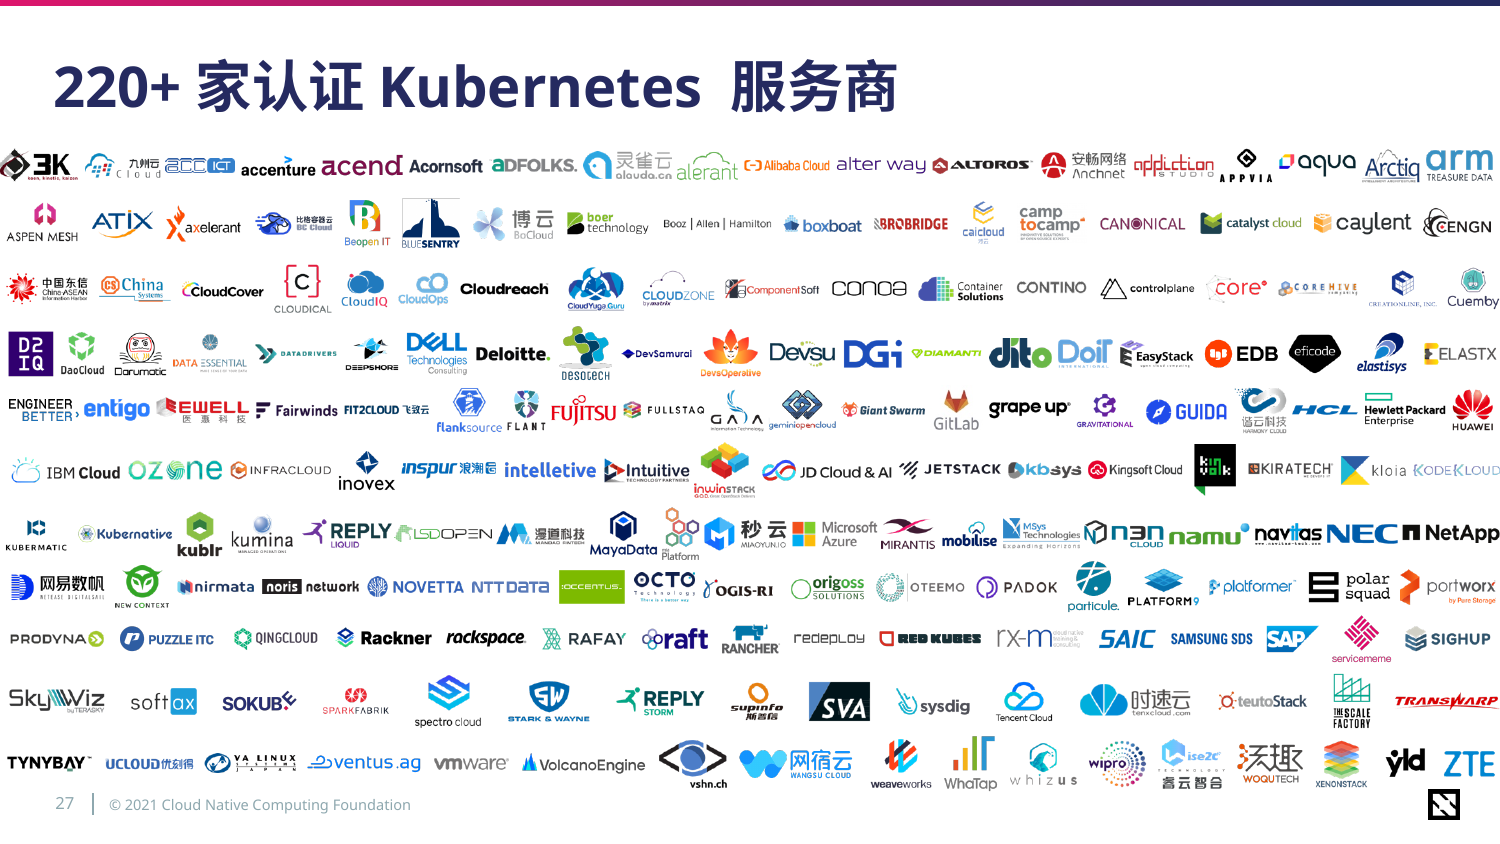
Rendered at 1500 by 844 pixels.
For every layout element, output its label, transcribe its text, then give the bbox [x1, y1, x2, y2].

picture [558, 325, 613, 382]
picture [742, 156, 832, 175]
picture [1378, 741, 1433, 786]
picture [640, 265, 715, 312]
title 220+家认证Kubernetes 服务商 [42, 52, 1458, 126]
picture [1168, 631, 1254, 646]
picture [720, 622, 781, 654]
picture [407, 156, 484, 174]
picture [1276, 278, 1359, 299]
picture [0, 515, 74, 552]
picture [1423, 148, 1494, 183]
picture [768, 339, 837, 368]
picture [1338, 454, 1407, 486]
picture [1006, 460, 1083, 480]
picture [994, 679, 1053, 722]
picture [928, 385, 984, 435]
picture [7, 686, 106, 715]
picture [1007, 740, 1078, 787]
picture [829, 279, 908, 298]
picture [1367, 269, 1438, 308]
picture [620, 399, 706, 421]
picture [344, 198, 391, 248]
picture [399, 459, 498, 481]
picture [1131, 152, 1215, 178]
picture [1216, 688, 1309, 714]
picture [177, 579, 254, 595]
picture [1197, 210, 1303, 237]
picture [930, 154, 1036, 176]
picture [723, 277, 822, 300]
picture [1128, 563, 1199, 611]
picture [471, 206, 555, 241]
picture [305, 752, 423, 775]
picture [404, 330, 469, 377]
picture [114, 565, 169, 609]
picture [657, 738, 728, 789]
picture [994, 619, 1086, 657]
picture [238, 152, 317, 178]
picture [557, 568, 626, 606]
picture [988, 338, 1053, 369]
picture [789, 519, 879, 548]
picture [767, 388, 838, 432]
picture [842, 334, 903, 372]
picture [661, 208, 773, 238]
picture [874, 572, 966, 602]
picture [75, 523, 174, 545]
picture [1204, 273, 1268, 304]
picture [8, 627, 107, 649]
picture [1098, 217, 1187, 230]
picture [1421, 342, 1498, 365]
picture [694, 442, 755, 498]
picture [558, 265, 633, 312]
picture [877, 629, 983, 648]
picture [443, 628, 529, 649]
picture [840, 397, 926, 423]
picture [1361, 147, 1420, 183]
picture [675, 149, 739, 181]
picture [1075, 391, 1135, 428]
picture [83, 141, 161, 190]
picture [494, 521, 586, 547]
picture [221, 689, 298, 713]
picture [204, 753, 296, 774]
picture [986, 400, 1072, 420]
picture [225, 514, 300, 553]
picture [1410, 462, 1500, 478]
picture [1137, 392, 1230, 427]
picture [340, 268, 388, 308]
picture [908, 346, 983, 360]
picture [1347, 332, 1416, 375]
picture [4, 754, 94, 773]
picture [342, 403, 431, 417]
picture [472, 580, 549, 593]
picture [792, 631, 866, 646]
picture [916, 274, 1005, 303]
picture [434, 386, 503, 434]
picture [254, 400, 339, 420]
picture [1097, 276, 1196, 301]
picture [1445, 266, 1500, 311]
picture [1265, 624, 1320, 653]
picture [173, 332, 248, 375]
picture [894, 686, 971, 716]
picture [1086, 458, 1185, 482]
picture [262, 579, 359, 595]
picture [1313, 211, 1412, 235]
picture [872, 215, 949, 231]
picture [1232, 386, 1287, 434]
picture [1394, 691, 1500, 710]
picture [126, 458, 225, 482]
picture [1206, 577, 1299, 597]
picture [8, 398, 79, 421]
picture [336, 449, 396, 491]
picture [709, 387, 764, 432]
picture [367, 576, 464, 598]
picture [1246, 460, 1335, 480]
picture [758, 457, 894, 483]
picture [565, 210, 651, 237]
picture [863, 731, 934, 796]
picture [582, 151, 672, 180]
picture [1402, 624, 1492, 653]
picture [703, 575, 781, 599]
picture [1428, 789, 1460, 820]
picture [458, 281, 550, 296]
picture [835, 155, 927, 176]
picture [164, 157, 235, 173]
picture [5, 200, 80, 246]
picture [487, 158, 579, 172]
picture [129, 686, 198, 716]
picture [474, 344, 553, 362]
picture [702, 514, 788, 553]
picture [639, 626, 709, 651]
picture [1058, 339, 1113, 368]
picture [1039, 150, 1128, 180]
picture [539, 626, 629, 651]
picture [226, 623, 325, 653]
picture [660, 506, 700, 561]
picture [103, 756, 195, 771]
picture [1399, 569, 1497, 605]
picture [783, 214, 862, 232]
picture [320, 153, 404, 177]
picture [737, 747, 854, 780]
picture [549, 389, 618, 431]
picture [1003, 517, 1080, 550]
picture [1442, 750, 1497, 777]
picture [9, 456, 123, 484]
picture [395, 269, 451, 308]
picture [1118, 338, 1195, 368]
picture [807, 680, 871, 722]
picture [1017, 203, 1088, 244]
picture [1313, 739, 1369, 788]
picture [1087, 739, 1147, 788]
picture [1188, 444, 1243, 496]
picture [154, 394, 251, 425]
picture [1156, 736, 1227, 791]
picture [393, 524, 492, 543]
picture [1325, 522, 1400, 545]
picture [176, 509, 224, 558]
picture [1306, 570, 1392, 604]
picture [1013, 277, 1090, 300]
picture [4, 271, 90, 307]
picture [7, 330, 54, 377]
picture [519, 750, 648, 777]
picture [1096, 628, 1158, 649]
picture [974, 574, 1059, 600]
picture [943, 735, 998, 792]
picture [729, 681, 784, 721]
picture [588, 509, 659, 558]
picture [164, 203, 243, 243]
picture [506, 388, 546, 431]
picture [1331, 614, 1392, 663]
picture [1276, 152, 1358, 179]
picture [1287, 332, 1342, 374]
picture [97, 274, 172, 303]
picture [90, 207, 154, 239]
picture [1218, 147, 1273, 184]
picture [1076, 677, 1194, 724]
picture [9, 572, 107, 602]
picture [302, 519, 392, 548]
picture [1362, 380, 1446, 440]
picture [344, 336, 399, 371]
picture [1200, 338, 1282, 368]
picture [1422, 207, 1491, 239]
picture [0, 144, 79, 186]
picture [82, 397, 151, 423]
picture [1401, 524, 1500, 543]
picture [789, 573, 866, 601]
picture [117, 624, 215, 653]
picture [228, 459, 333, 481]
picture [253, 210, 334, 237]
picture [602, 456, 691, 484]
picture [113, 331, 168, 376]
picture [614, 685, 706, 717]
picture [501, 459, 599, 481]
picture [1236, 742, 1305, 785]
picture [273, 264, 333, 313]
picture [1252, 521, 1323, 546]
picture [335, 627, 433, 650]
picture [505, 679, 591, 723]
picture [179, 279, 265, 299]
picture [1290, 403, 1360, 417]
picture [431, 739, 510, 788]
picture [880, 516, 936, 551]
picture [698, 327, 762, 380]
picture [321, 686, 390, 715]
picture [1067, 560, 1120, 614]
picture [618, 346, 693, 360]
picture [897, 456, 1003, 484]
picture [1081, 517, 1165, 550]
picture [959, 198, 1007, 249]
picture [60, 328, 107, 379]
picture [937, 520, 1001, 547]
picture [1449, 388, 1497, 432]
picture [413, 673, 483, 729]
picture [253, 342, 339, 365]
picture [1167, 521, 1251, 546]
picture [634, 572, 695, 602]
picture [1331, 672, 1372, 729]
picture [401, 197, 461, 249]
